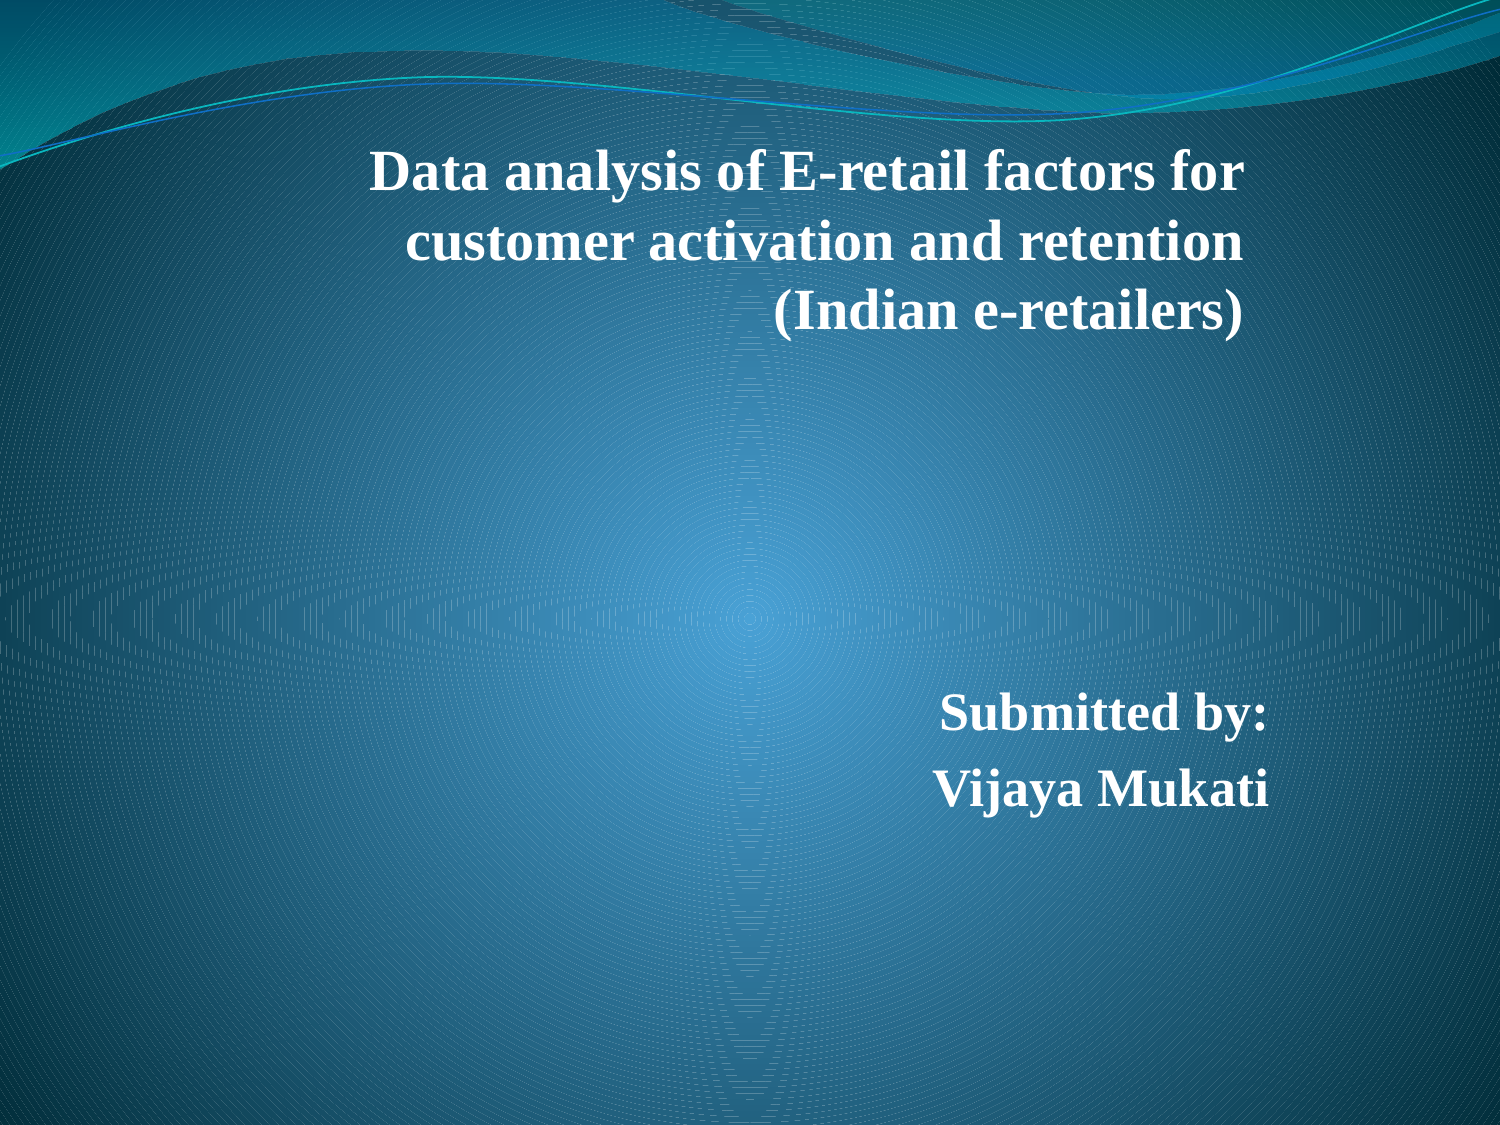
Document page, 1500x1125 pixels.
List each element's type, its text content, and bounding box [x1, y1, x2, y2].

title Data analysis of E-retail factors for customer activation and retention (Indian e-retailers) [265, 78, 1248, 342]
subtitle Submitted by: Vijaya Mukati [230, 668, 1281, 911]
